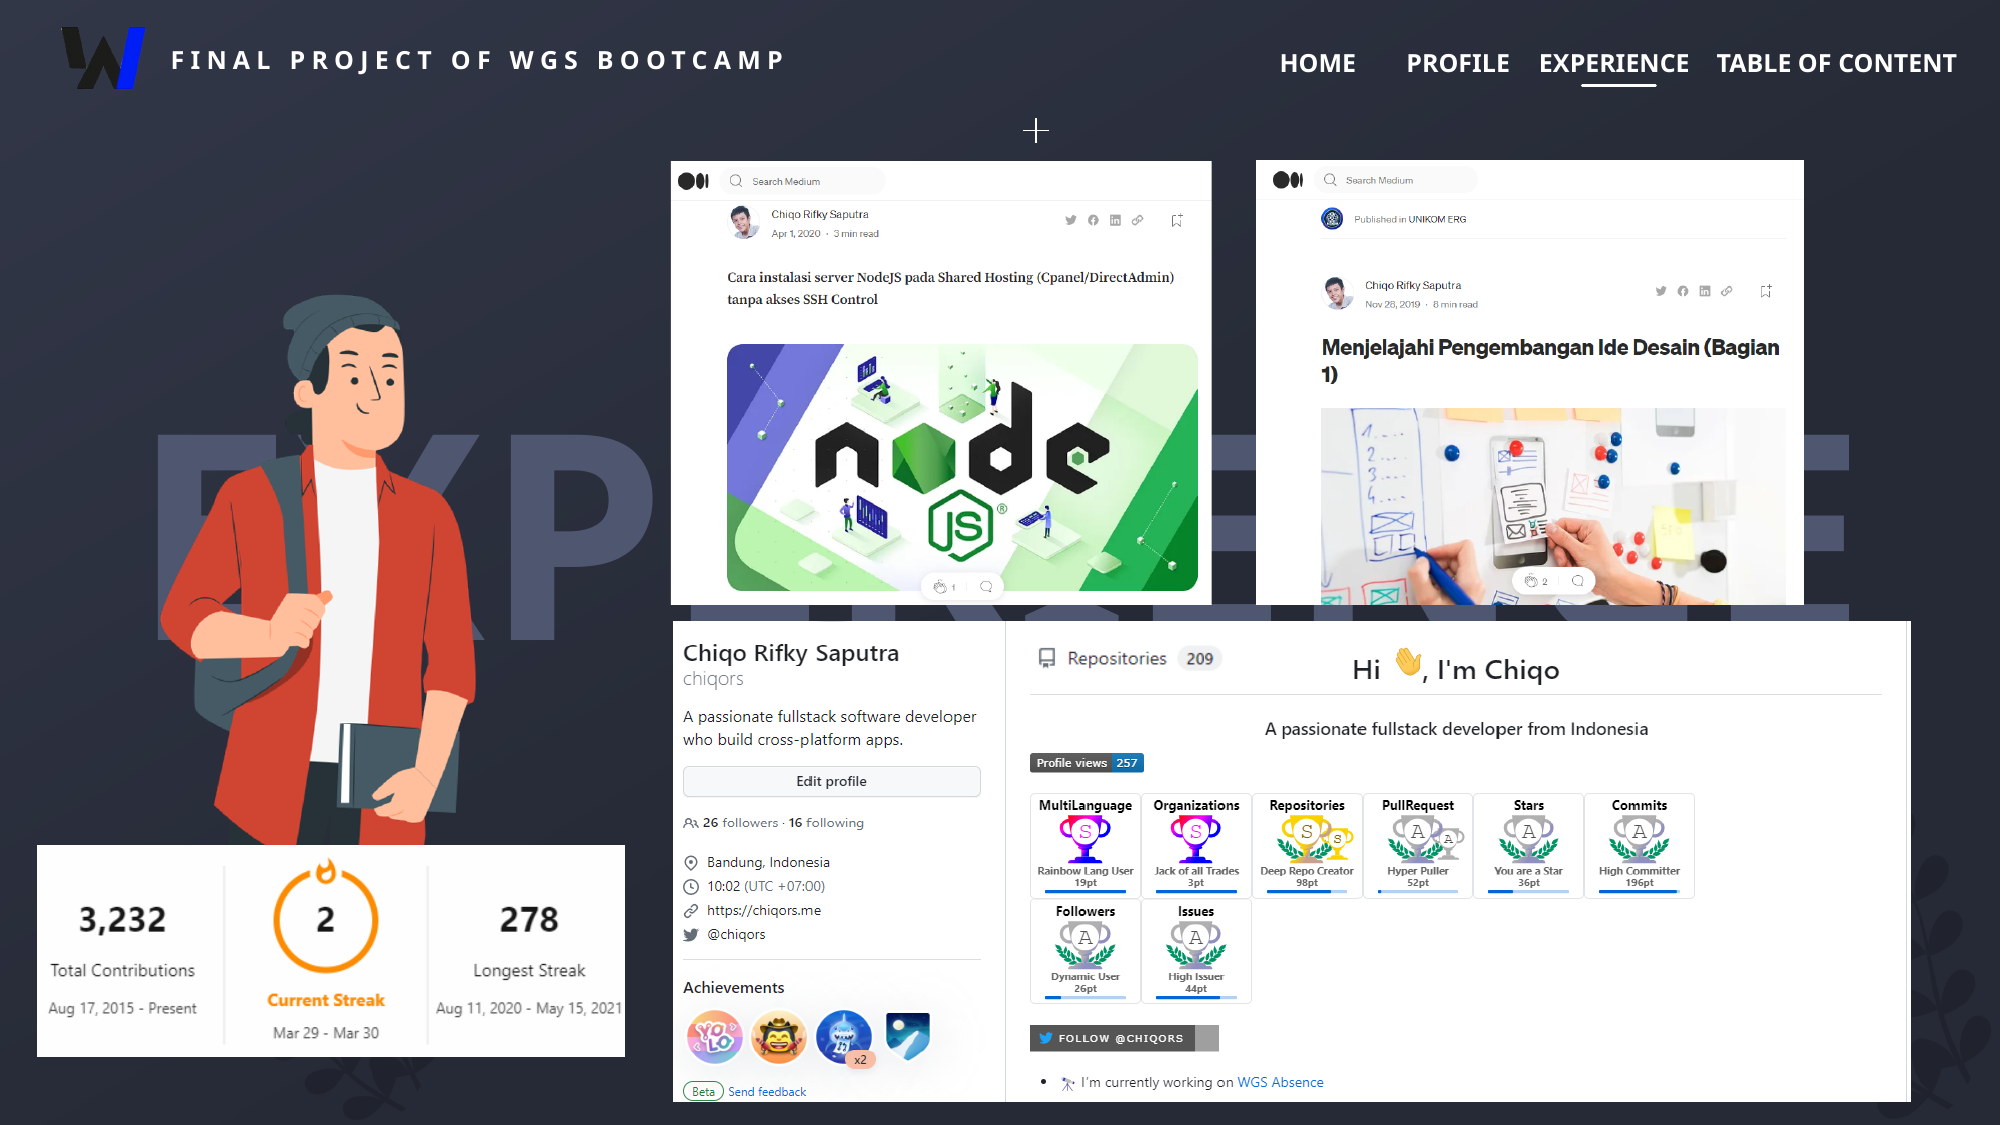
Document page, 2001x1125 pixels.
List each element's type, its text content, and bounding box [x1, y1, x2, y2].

text_box HOME [1264, 39, 1371, 85]
text_box EXPERIENCE [1524, 39, 1705, 85]
picture [1652, 707, 2000, 1125]
text_box TABLE OF CONTENT [1705, 39, 1973, 85]
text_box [673, 621, 1911, 1103]
picture [61, 16, 146, 100]
picture [1256, 160, 1804, 605]
picture [670, 155, 1212, 605]
picture [37, 236, 626, 1125]
text_box PROFILE [1391, 39, 1524, 85]
